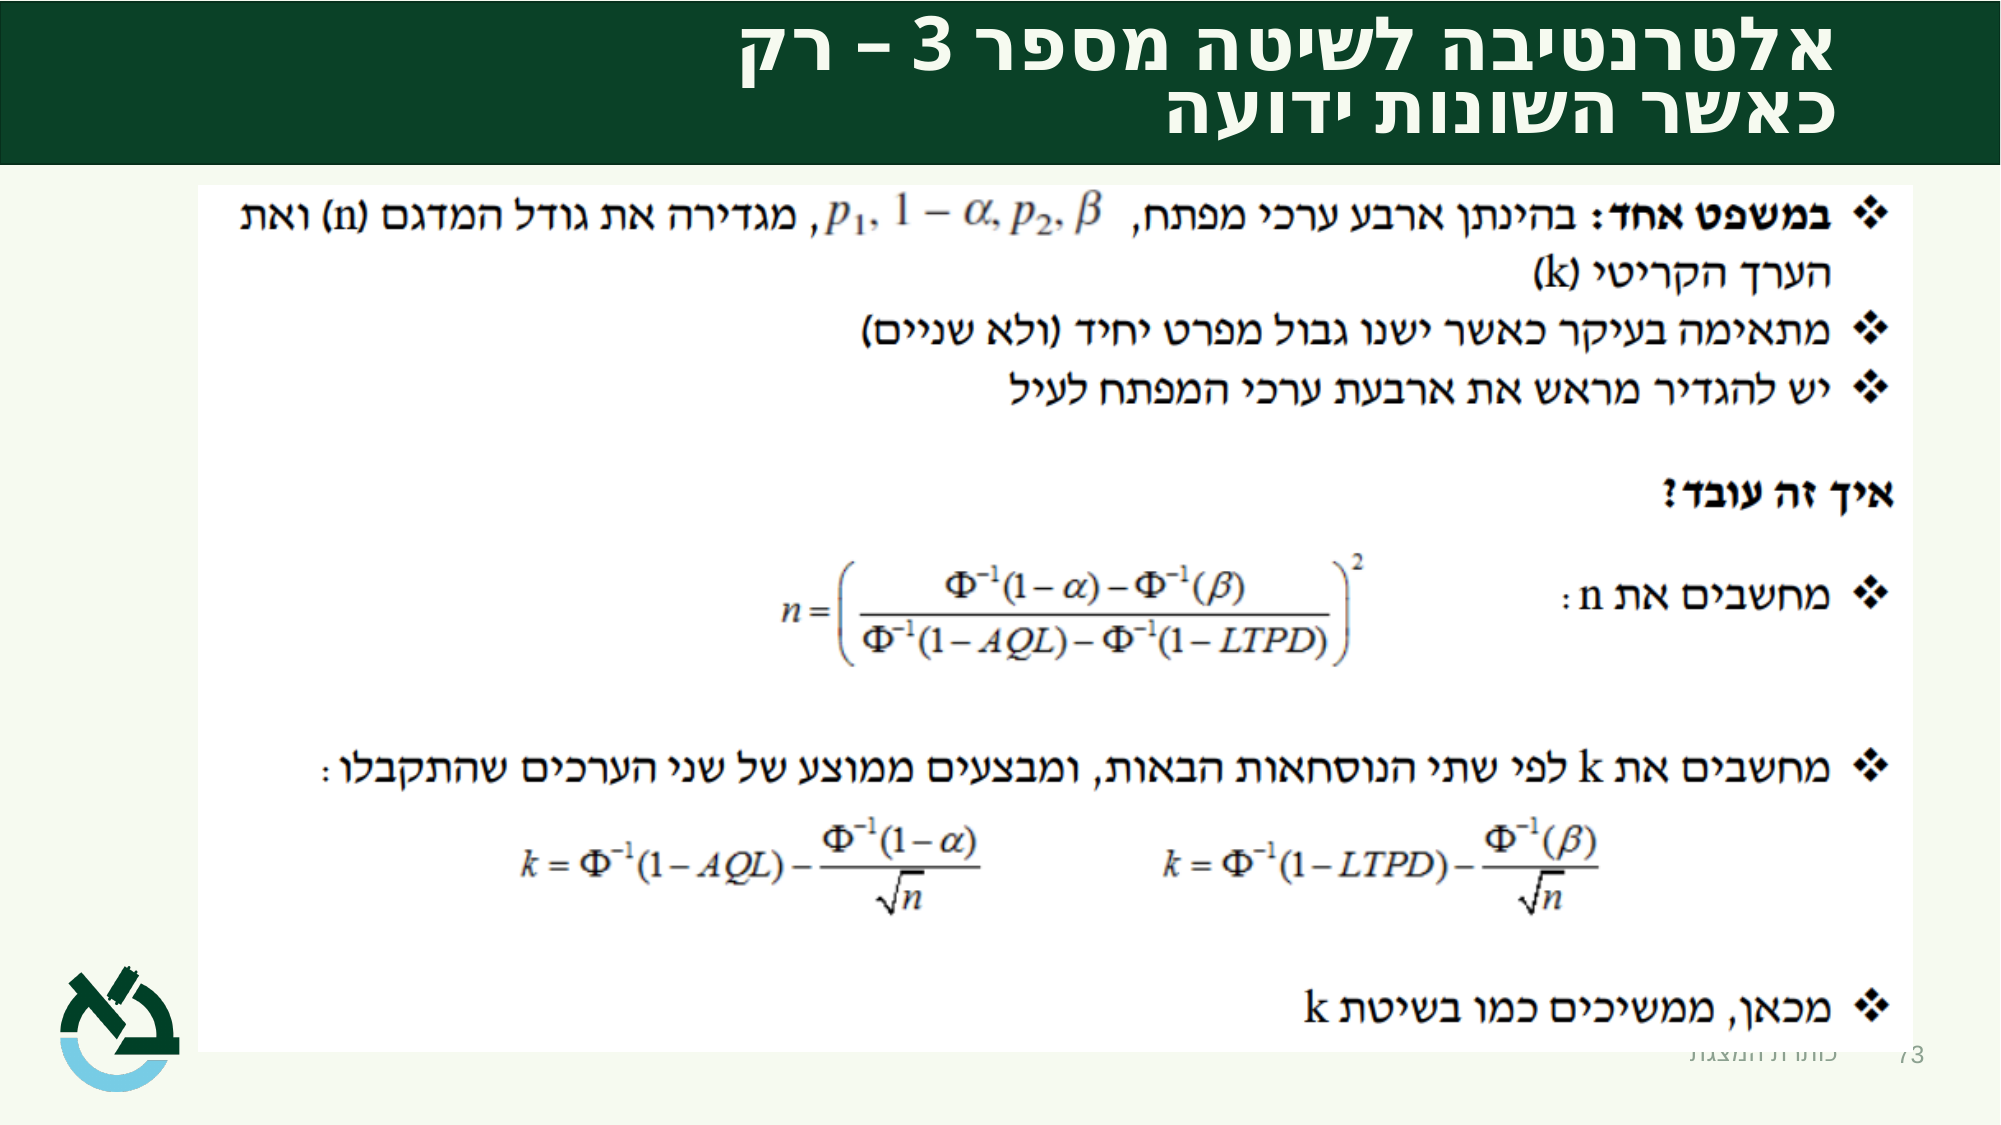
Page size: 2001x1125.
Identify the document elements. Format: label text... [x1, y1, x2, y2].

title אלטרנטיבה לשיטה מספר 3 – רק כאשר השונות ידועה [645, 1, 1855, 165]
footer כותרת המצגת [1499, 1052, 1854, 1072]
picture [198, 185, 1913, 1052]
slide_number 73 [1861, 1023, 1940, 1084]
